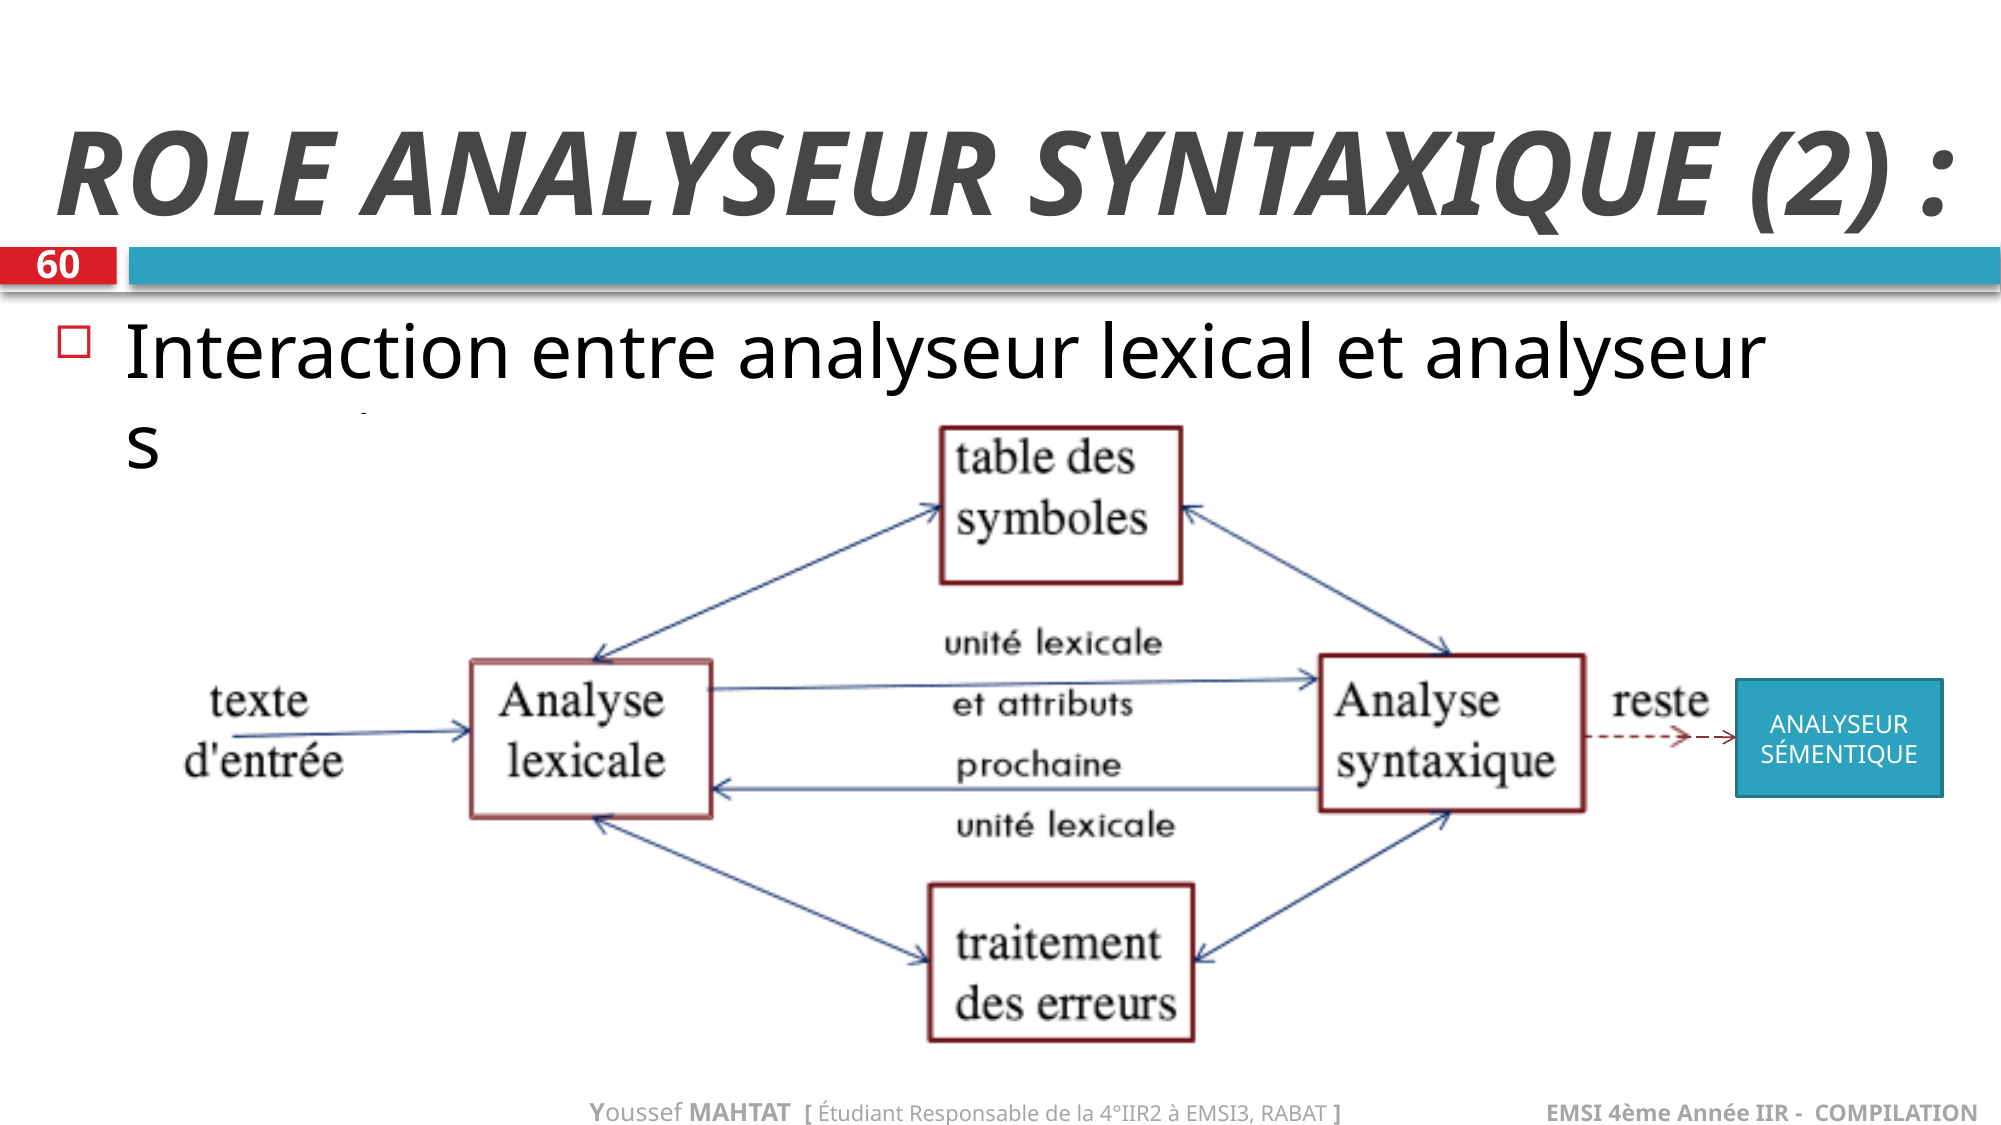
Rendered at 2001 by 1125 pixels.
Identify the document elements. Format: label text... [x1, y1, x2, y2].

text_box ANALYSEUR SÉMENTIQUE [1847, 678, 1944, 798]
slide_number 60 [0, 245, 117, 286]
list Interaction entre analyseur lexical et analyseur syntaxique : [40, 295, 1981, 1013]
title ROLE ANALYSEUR SYNTAXIQUE (2) : [40, 25, 1981, 246]
picture [160, 413, 1840, 1063]
